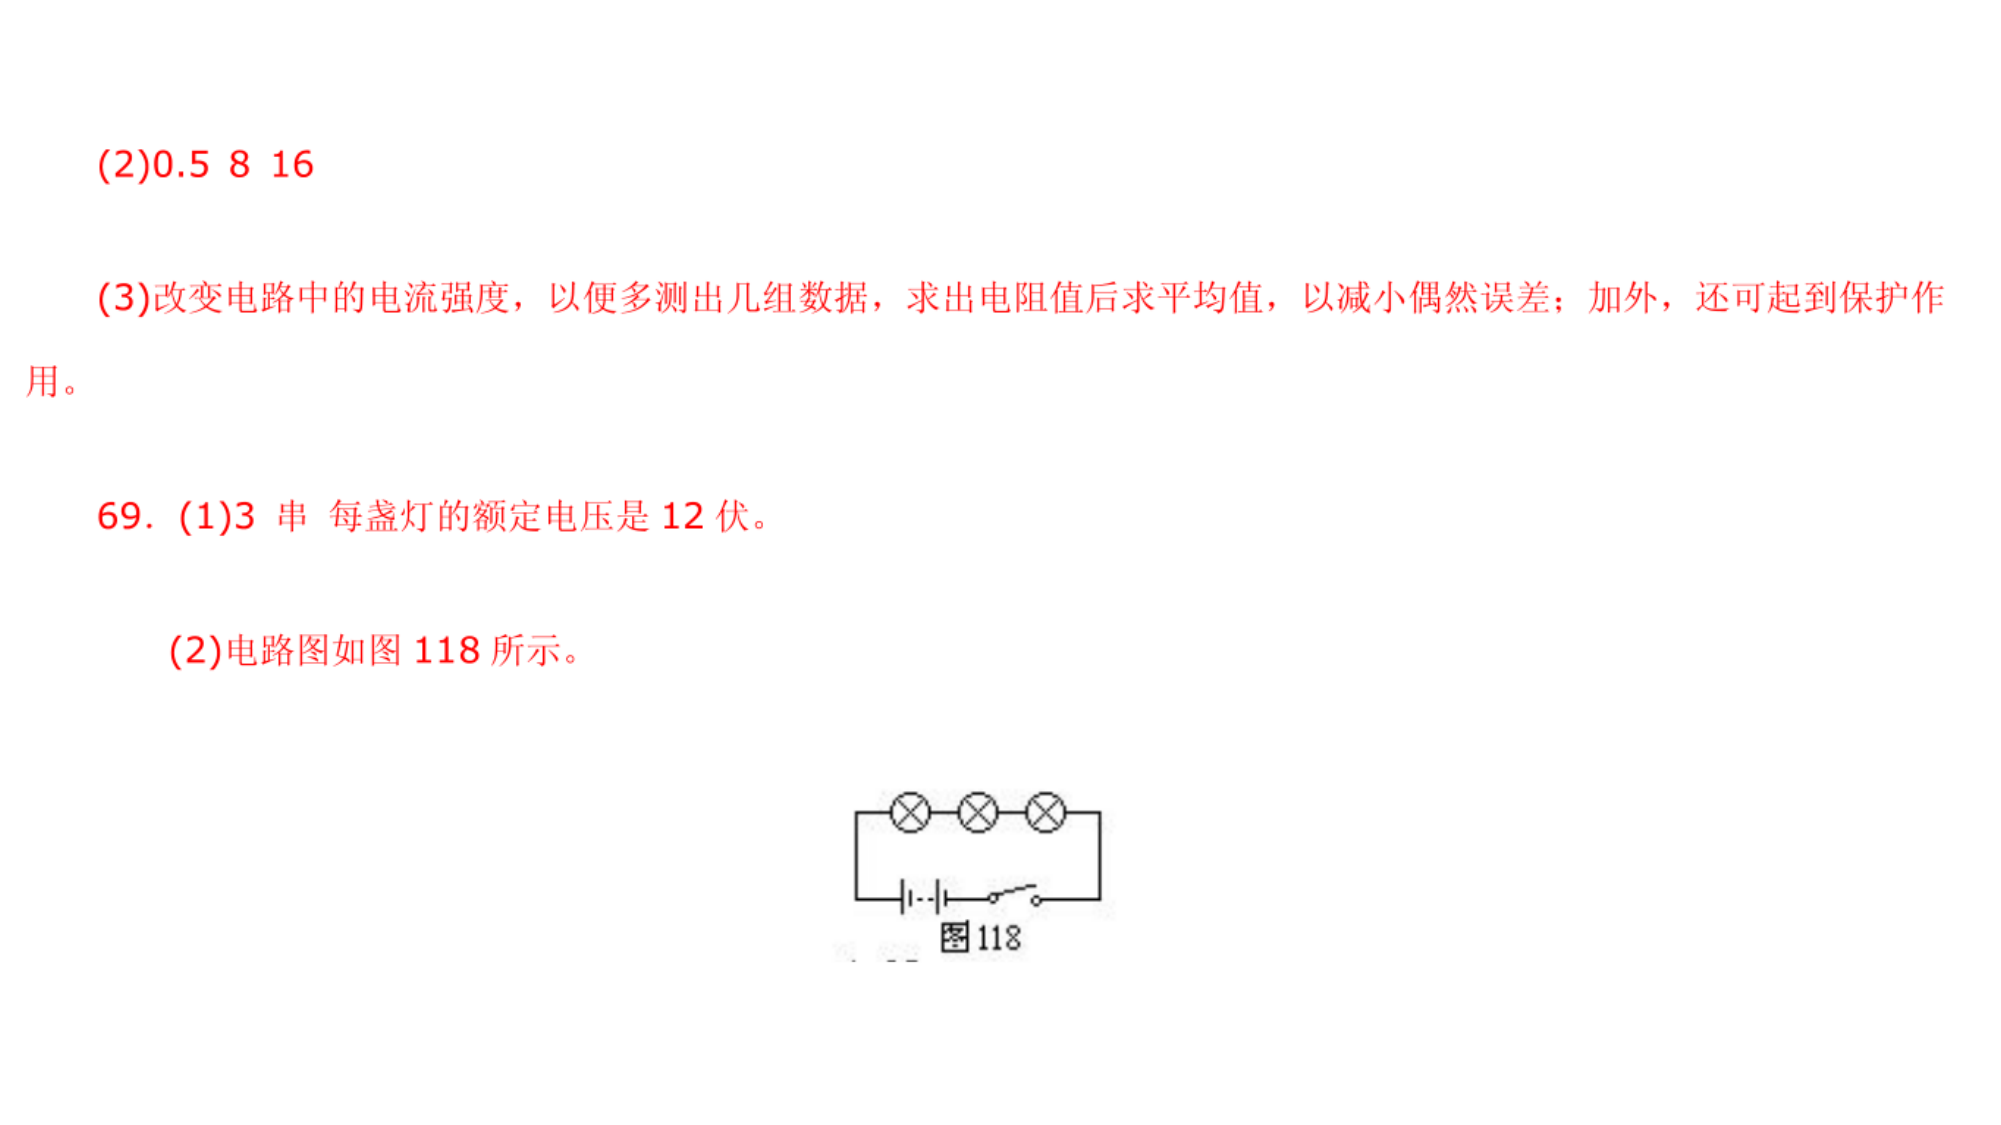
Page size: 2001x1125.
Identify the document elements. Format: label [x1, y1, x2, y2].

picture [0, 132, 2000, 993]
